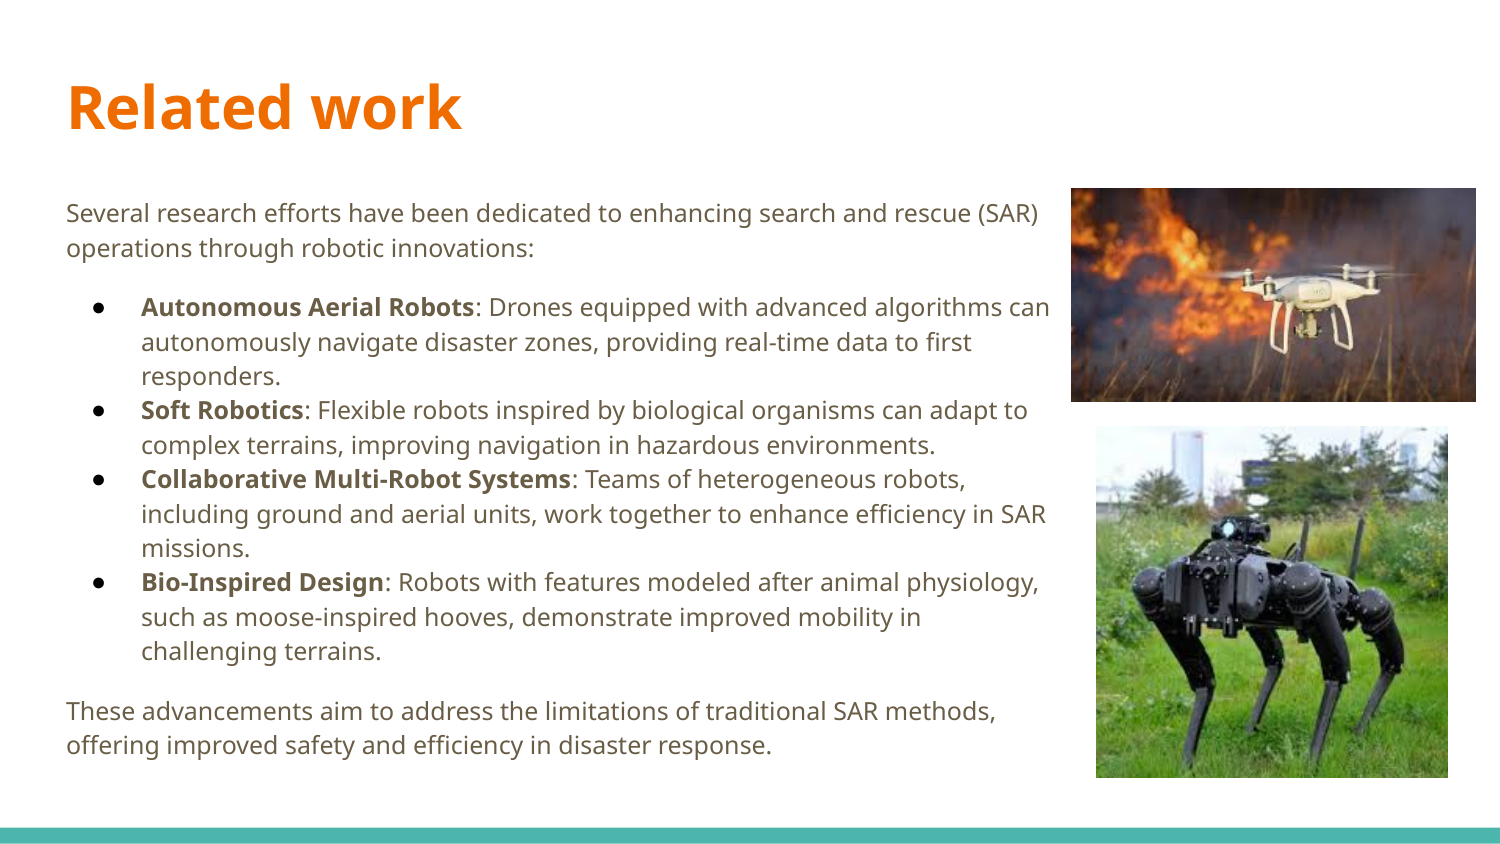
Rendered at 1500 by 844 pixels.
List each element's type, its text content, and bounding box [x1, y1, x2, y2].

picture [1096, 425, 1449, 778]
picture [1071, 188, 1476, 402]
list Several research efforts have been dedicated to enhancing search and rescue (SAR) operations through robotic innovations: Autonomous Aerial Robots: Drones equipped with advanced algorithms can autonomously navigate disaster zones, providing real-time data to first responders. Soft Robotics: Flexible robots inspired by biological organisms can adapt to complex terrains, improving navigation in hazardous environments. Collaborative Multi-Robot Systems: Teams of heterogeneous robots, including ground and aerial units, work together to enhance efficiency in SAR missions. Bio-Inspired Design: Robots with features modeled after animal physiology, such as moose-inspired hooves, demonstrate improved mobility in challenging terrains. These advancements aim to address the limitations of traditional SAR methods, offering improved safety and efficiency in disaster response. [51, 178, 1072, 739]
title Related work [51, 54, 1449, 157]
